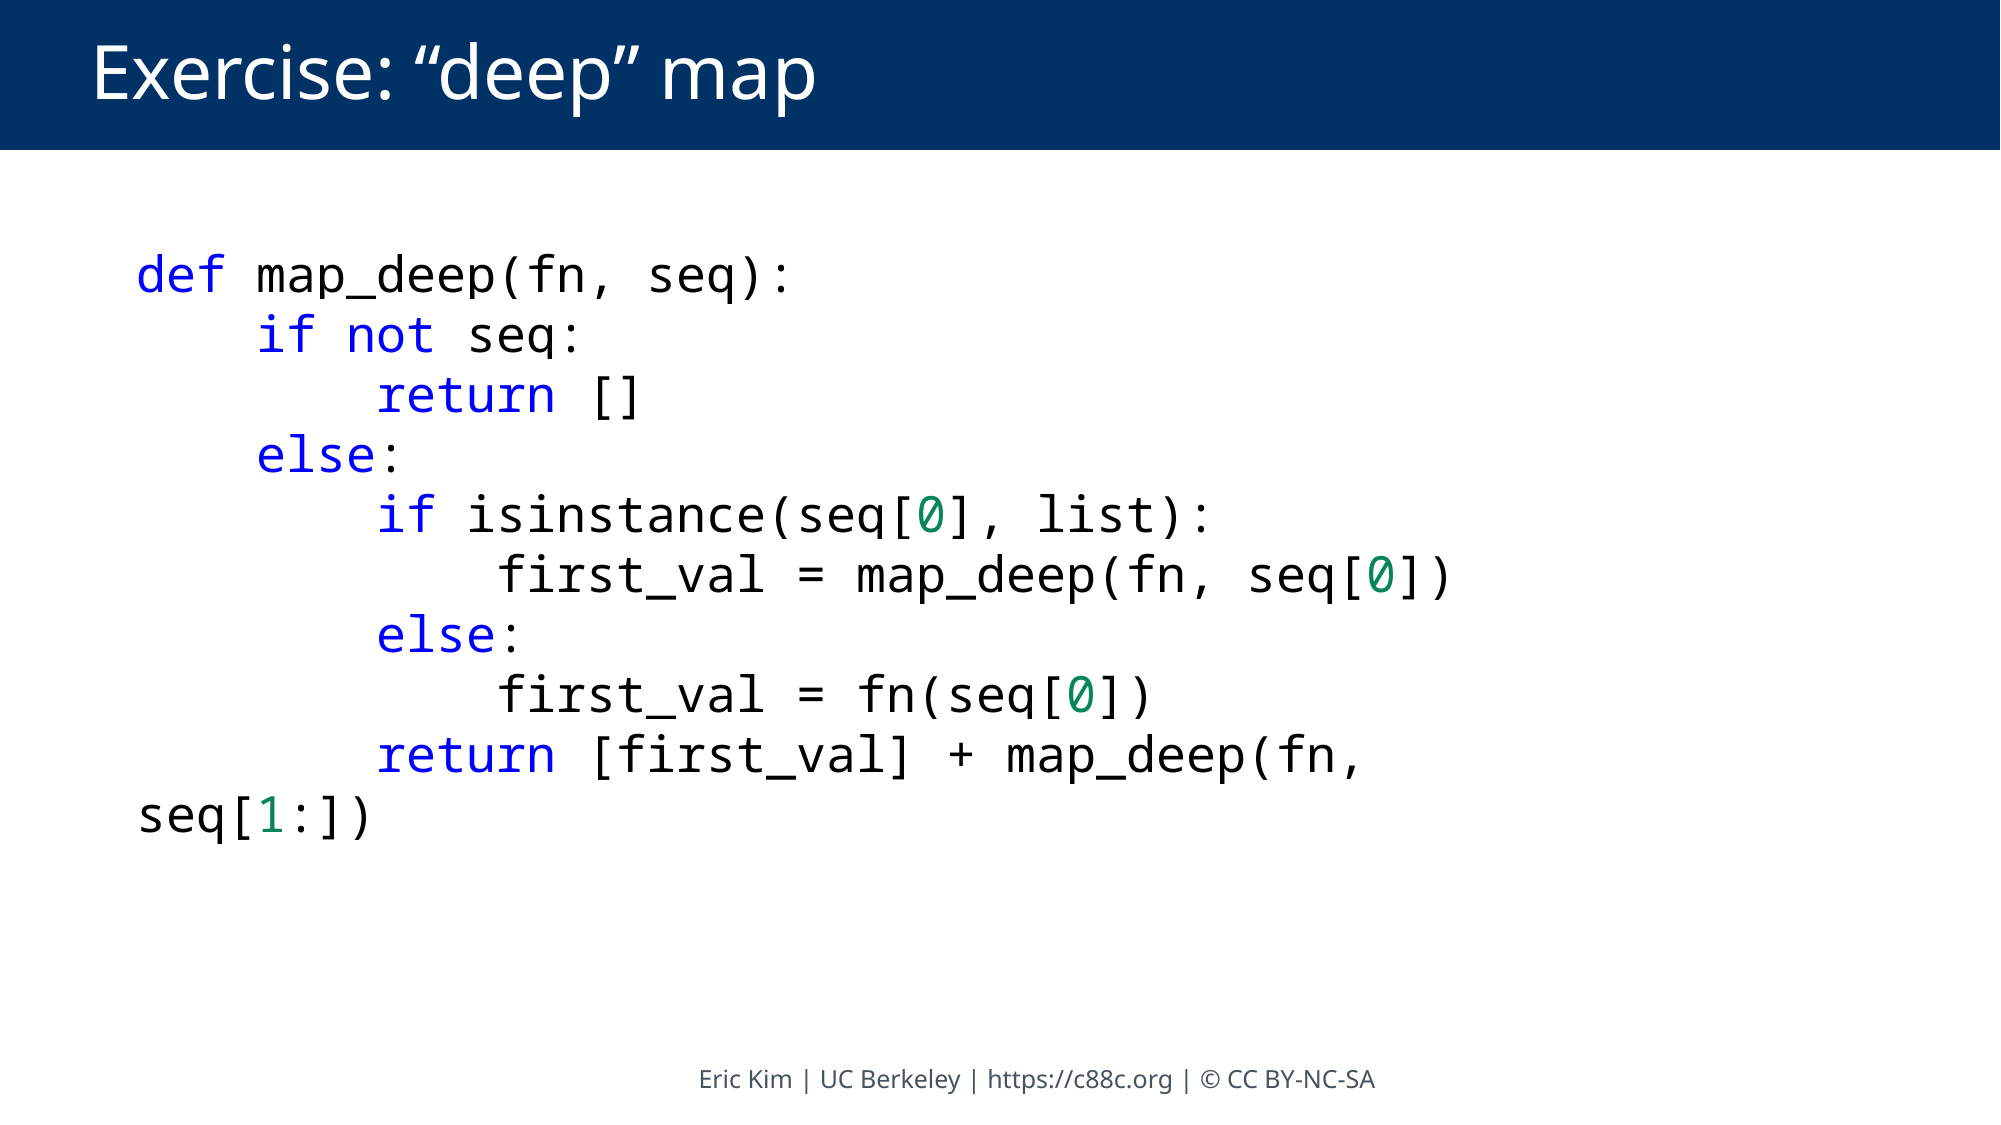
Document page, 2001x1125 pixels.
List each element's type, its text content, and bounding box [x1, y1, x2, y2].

title Exercise: “deep” map [0, 0, 2000, 152]
text_box def map_deep(fn, seq): if not seq: return [] else: if isinstance(seq[0], list): first_val = map_deep(fn, seq[0]) else: first_val = fn(seq[0]) return [first_val] + map_deep(fn, seq[1:]) [121, 235, 1588, 850]
footer Eric Kim | UC Berkeley | https://c88c.org | © CC BY-NC-SA [662, 1055, 1413, 1106]
